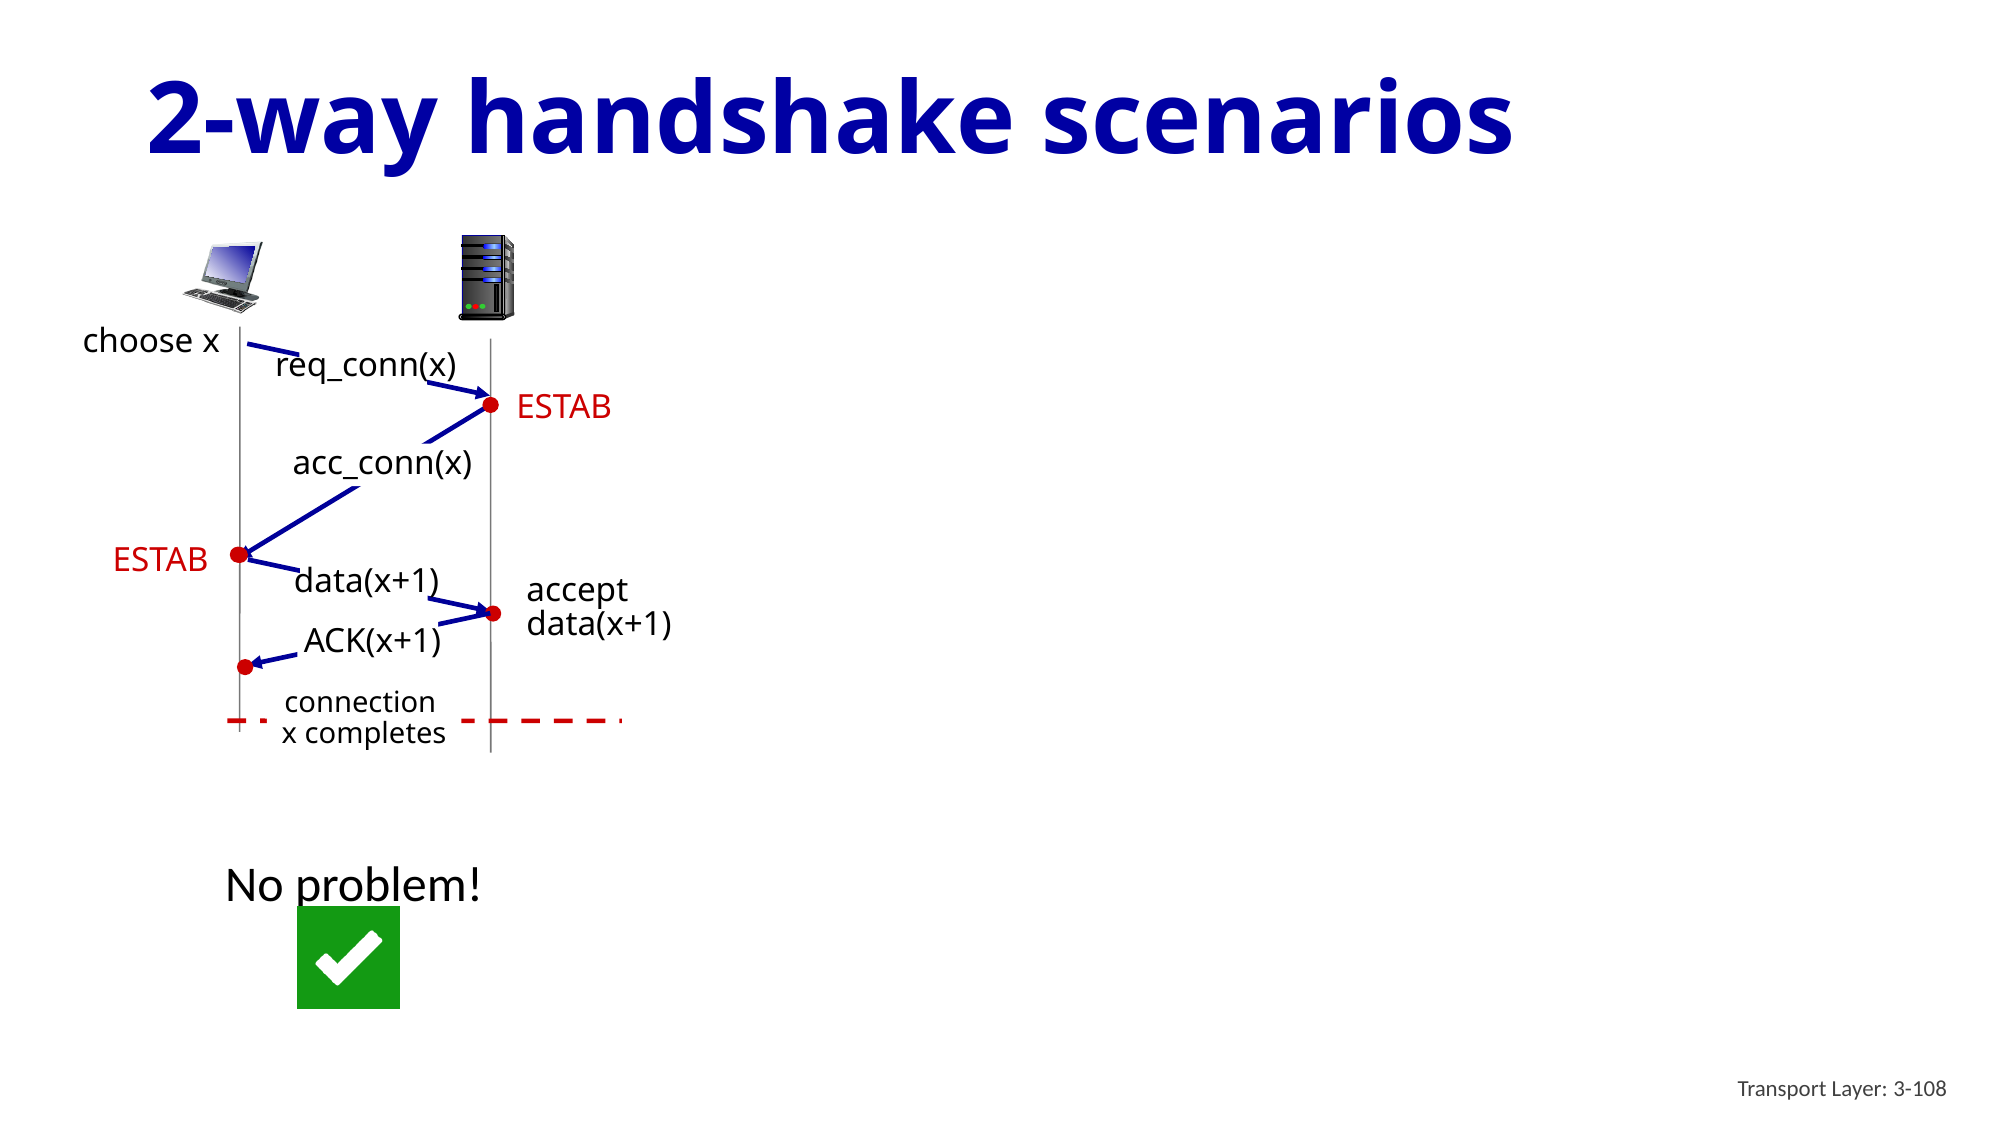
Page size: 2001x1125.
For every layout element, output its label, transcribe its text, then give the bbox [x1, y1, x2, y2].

title 2-way handshake scenarios [131, 47, 2000, 195]
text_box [208, 844, 500, 1009]
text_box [71, 235, 704, 758]
slide_number Transport Layer: 3-108 [1512, 1056, 1963, 1117]
